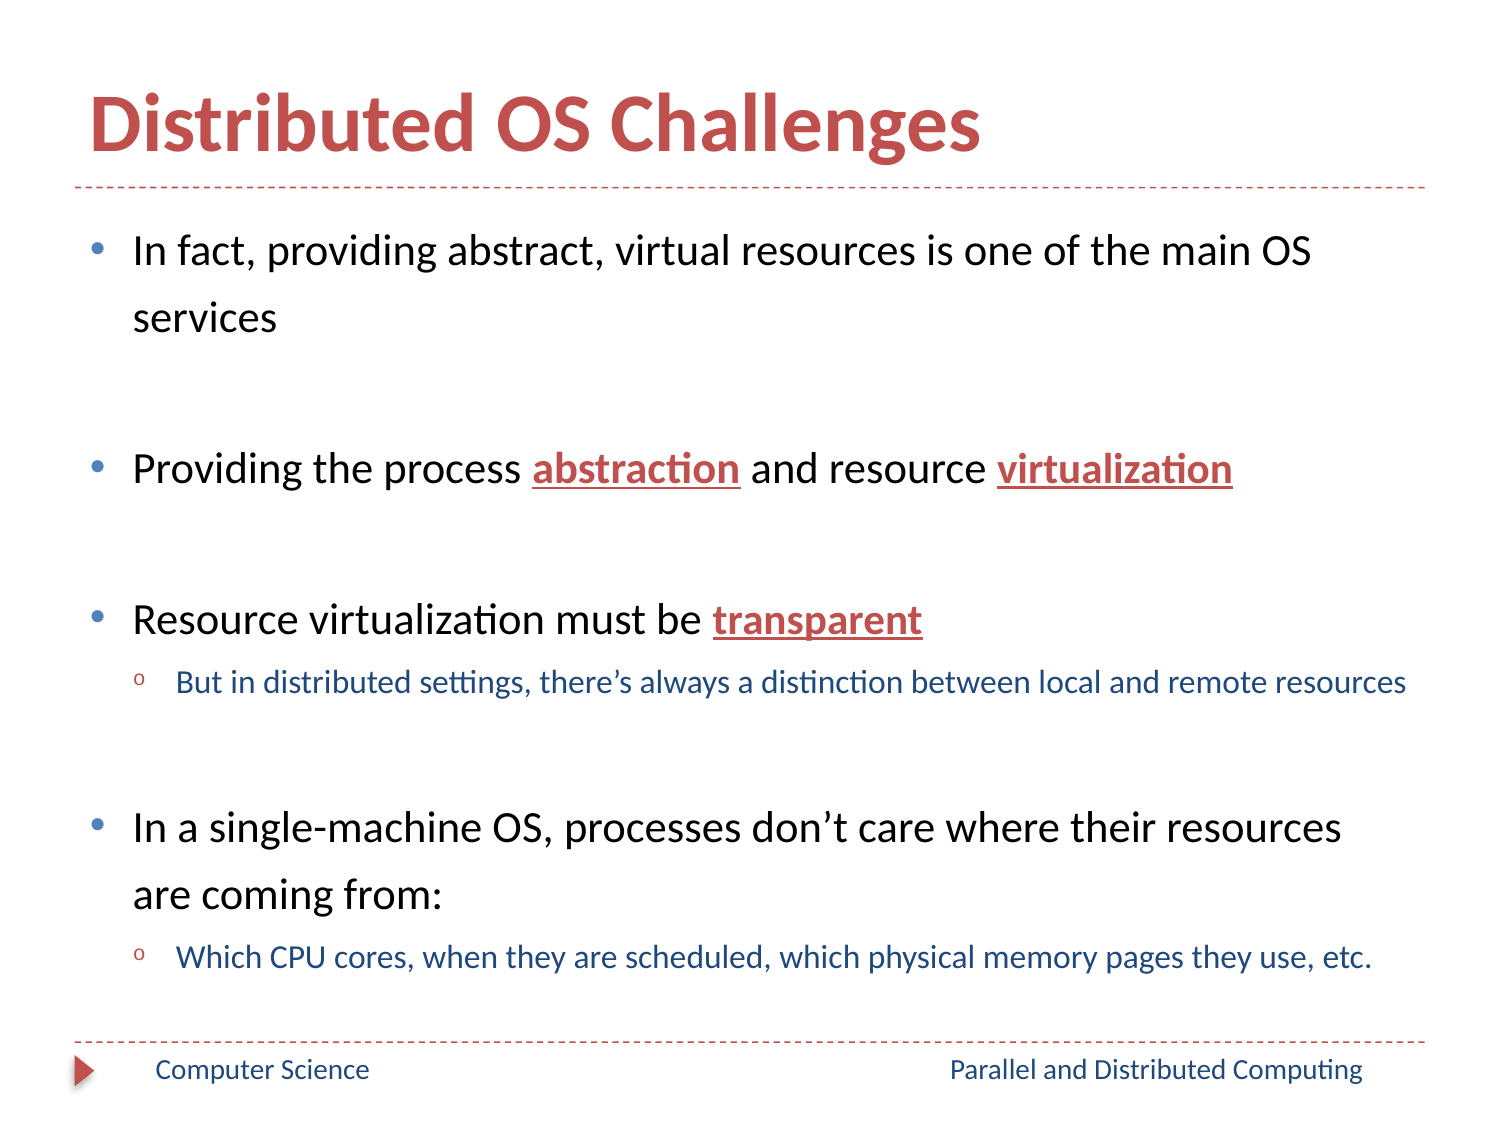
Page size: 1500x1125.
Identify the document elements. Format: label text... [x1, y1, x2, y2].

list In fact, providing abstract, virtual resources is one of the main OS services Providing the process abstraction and resource virtualization Resource virtualization must be transparent But in distributed settings, there’s always a distinction between local and remote resources In a single-machine OS, processes don’t care where their resources are coming from: Which CPU cores, when they are scheduled, which physical memory pages they use, etc. [75, 200, 1425, 1010]
slide_number Parallel and Distributed Computing [887, 1042, 1426, 1103]
slide_number Computer Science [100, 1042, 426, 1103]
title Distributed OS Challenges [75, 12, 1425, 175]
